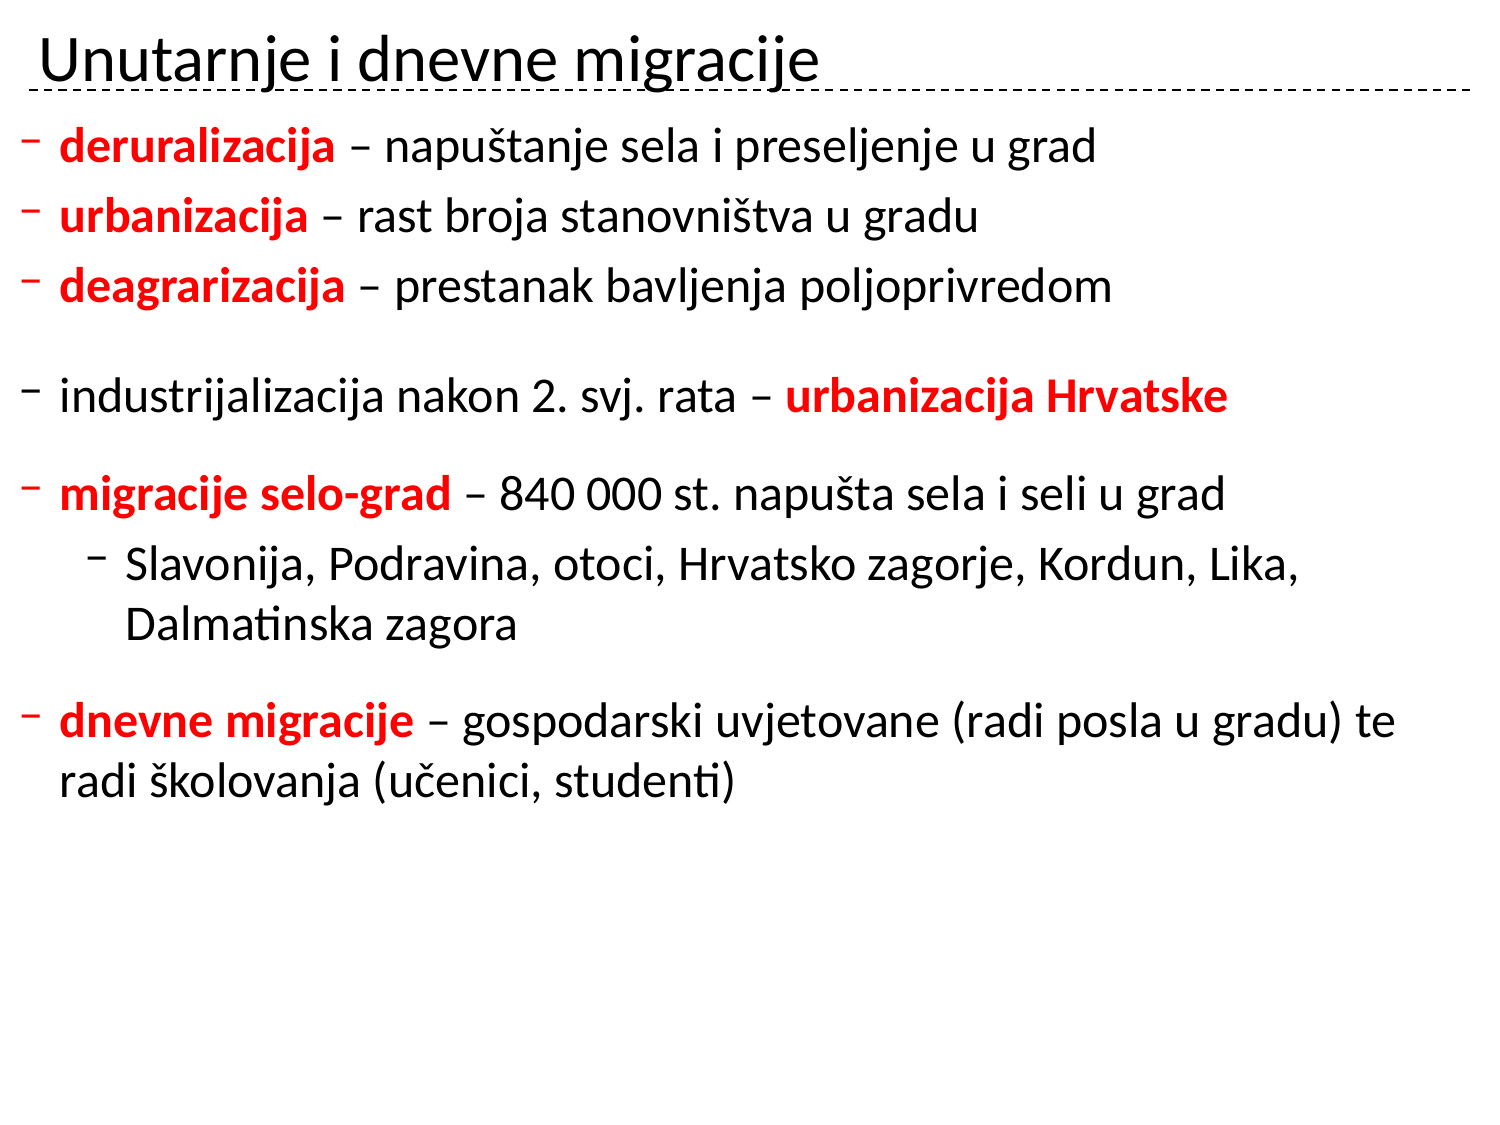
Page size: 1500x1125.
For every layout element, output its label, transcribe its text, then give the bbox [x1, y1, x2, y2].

list deruralizacija – napuštanje sela i preseljenje u grad urbanizacija – rast broja stanovništva u gradu deagrarizacija – prestanak bavljenja poljoprivredom industrijalizacija nakon 2. svj. rata – urbanizacija Hrvatske migracije selo-grad – 840 000 st. napušta sela i seli u grad Slavonija, Podravina, otoci, Hrvatsko zagorje, Kordun, Lika, Dalmatinska zagora dnevne migracije – gospodarski uvjetovane (radi posla u gradu) te radi školovanja (učenici, studenti) [3, 105, 1500, 1075]
title Unutarnje i dnevne migracije [23, 7, 1477, 102]
